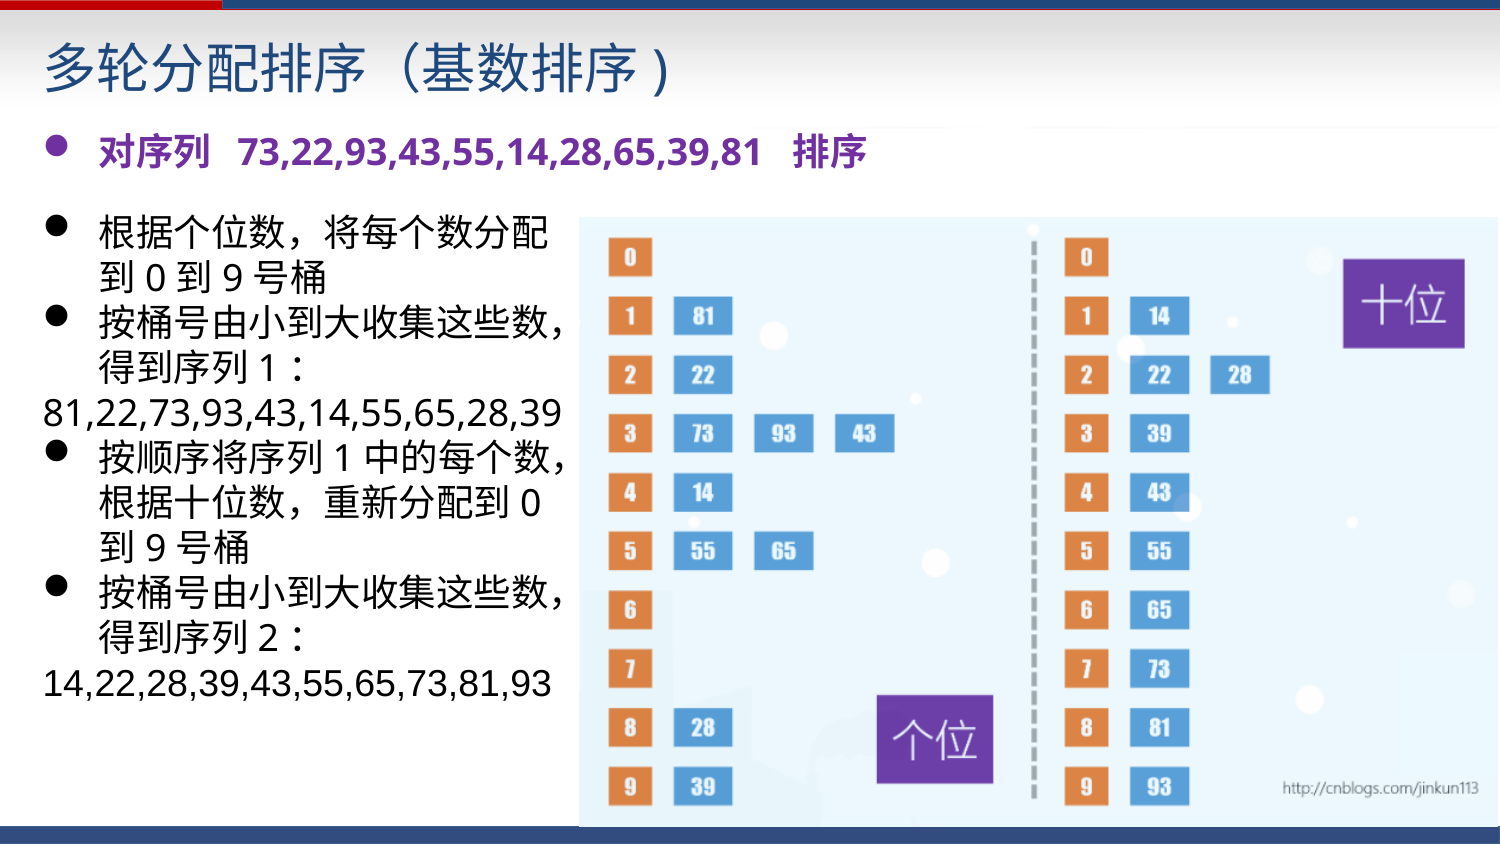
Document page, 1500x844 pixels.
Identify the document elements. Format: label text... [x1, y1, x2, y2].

picture [0, 10, 1500, 129]
text_box 根据个位数，将每个数分配到0到9号桶 按桶号由小到大收集这些数，得到序列1： 81,22,73,93,43,14,55,65,28,39 按顺序将序列1中的每个数，根据十位数，重新分配到0到9号桶 按桶号由小到大收集这些数，得到序列2： 14,22,28,39,43,55,65,73,81,93 [27, 181, 585, 251]
text_box 多轮分配排序（基数排序) [27, 26, 762, 120]
picture [578, 217, 1498, 827]
text_box 对序列 73,22,93,43,55,14,28,65,39,81 排序 [27, 120, 1152, 181]
